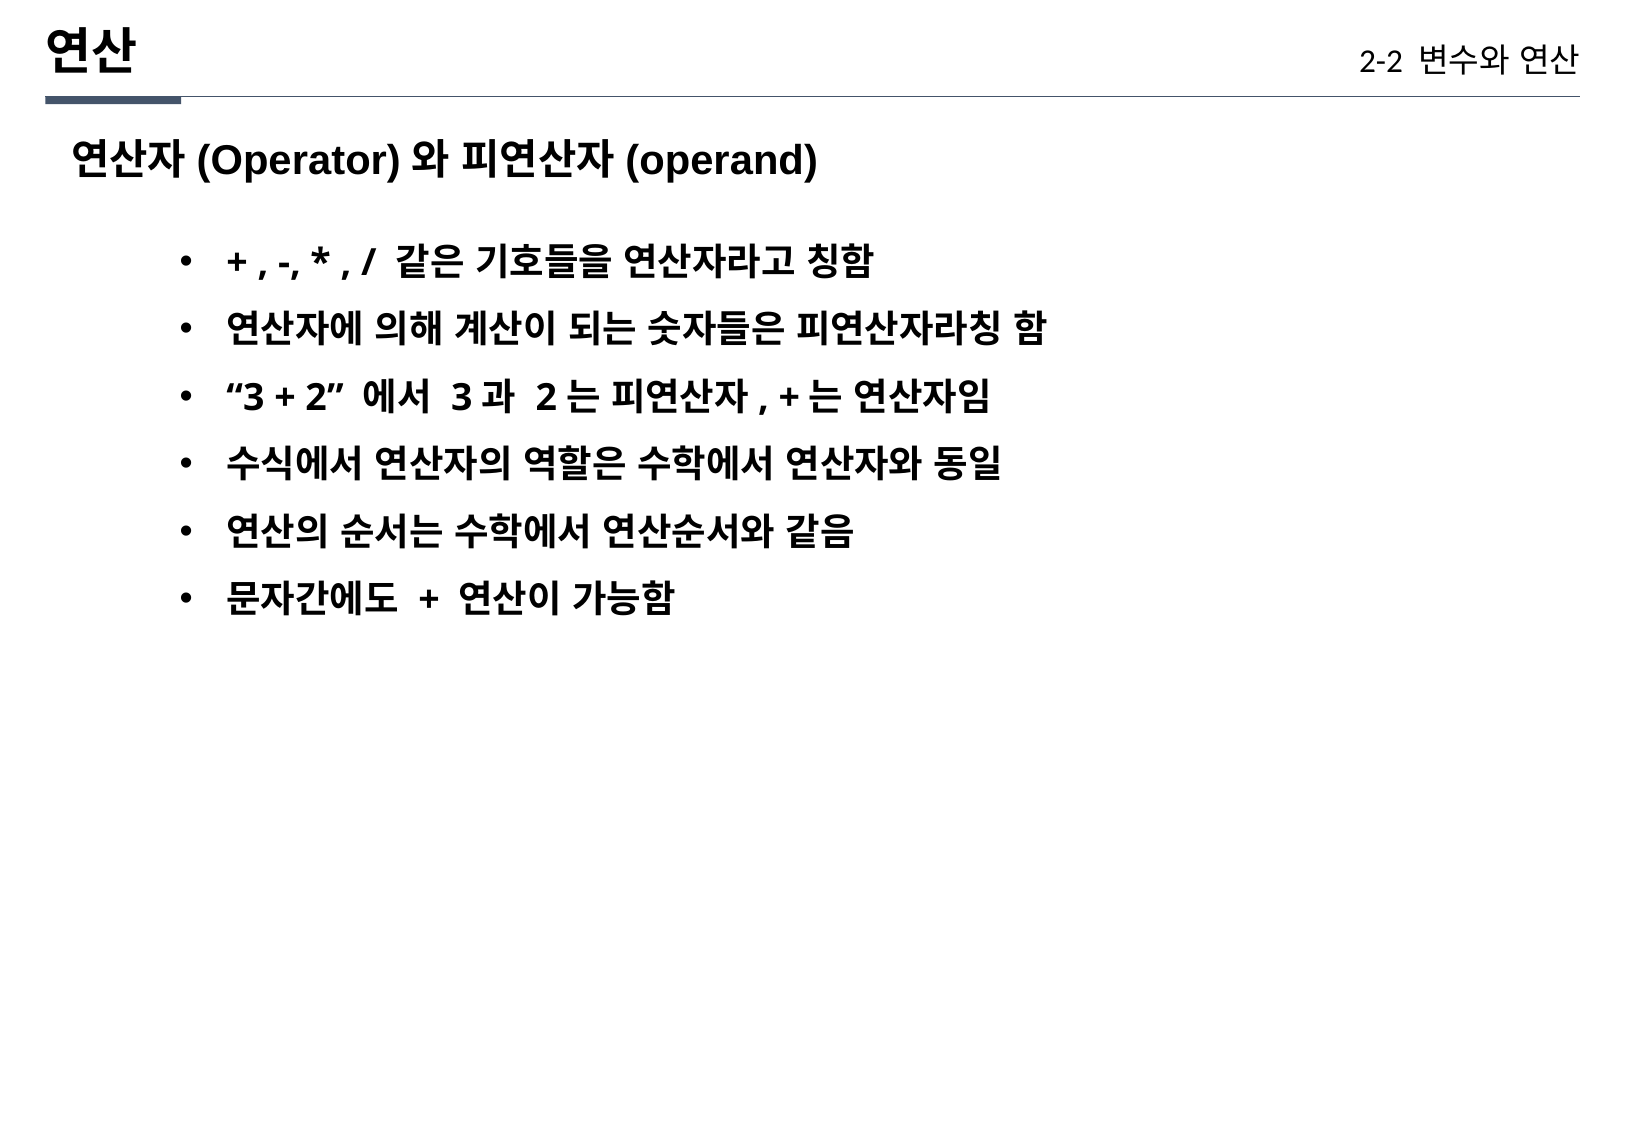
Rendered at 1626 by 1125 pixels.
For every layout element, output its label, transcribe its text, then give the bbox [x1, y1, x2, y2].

list 연산 [45, 26, 965, 82]
text_box + , -, * , / 같은 기호들을 연산자라고 칭함 연산자에 의해 계산이 되는 숫자들은 피연산자라칭 함 “3 + 2” 에서 3과 2는 피연산자, +는 연산자임 수식에서 연산자의 역할은 수학에서 연산자와 동일 연산의 순서는 수학에서 연산순서와 같음 문자간에도 + 연산이 가능함 [164, 208, 1064, 628]
list 2-2 변수와 연산 [1038, 43, 1581, 81]
text_box 연산자(Operator)와 피연산자(operand) [56, 125, 990, 191]
